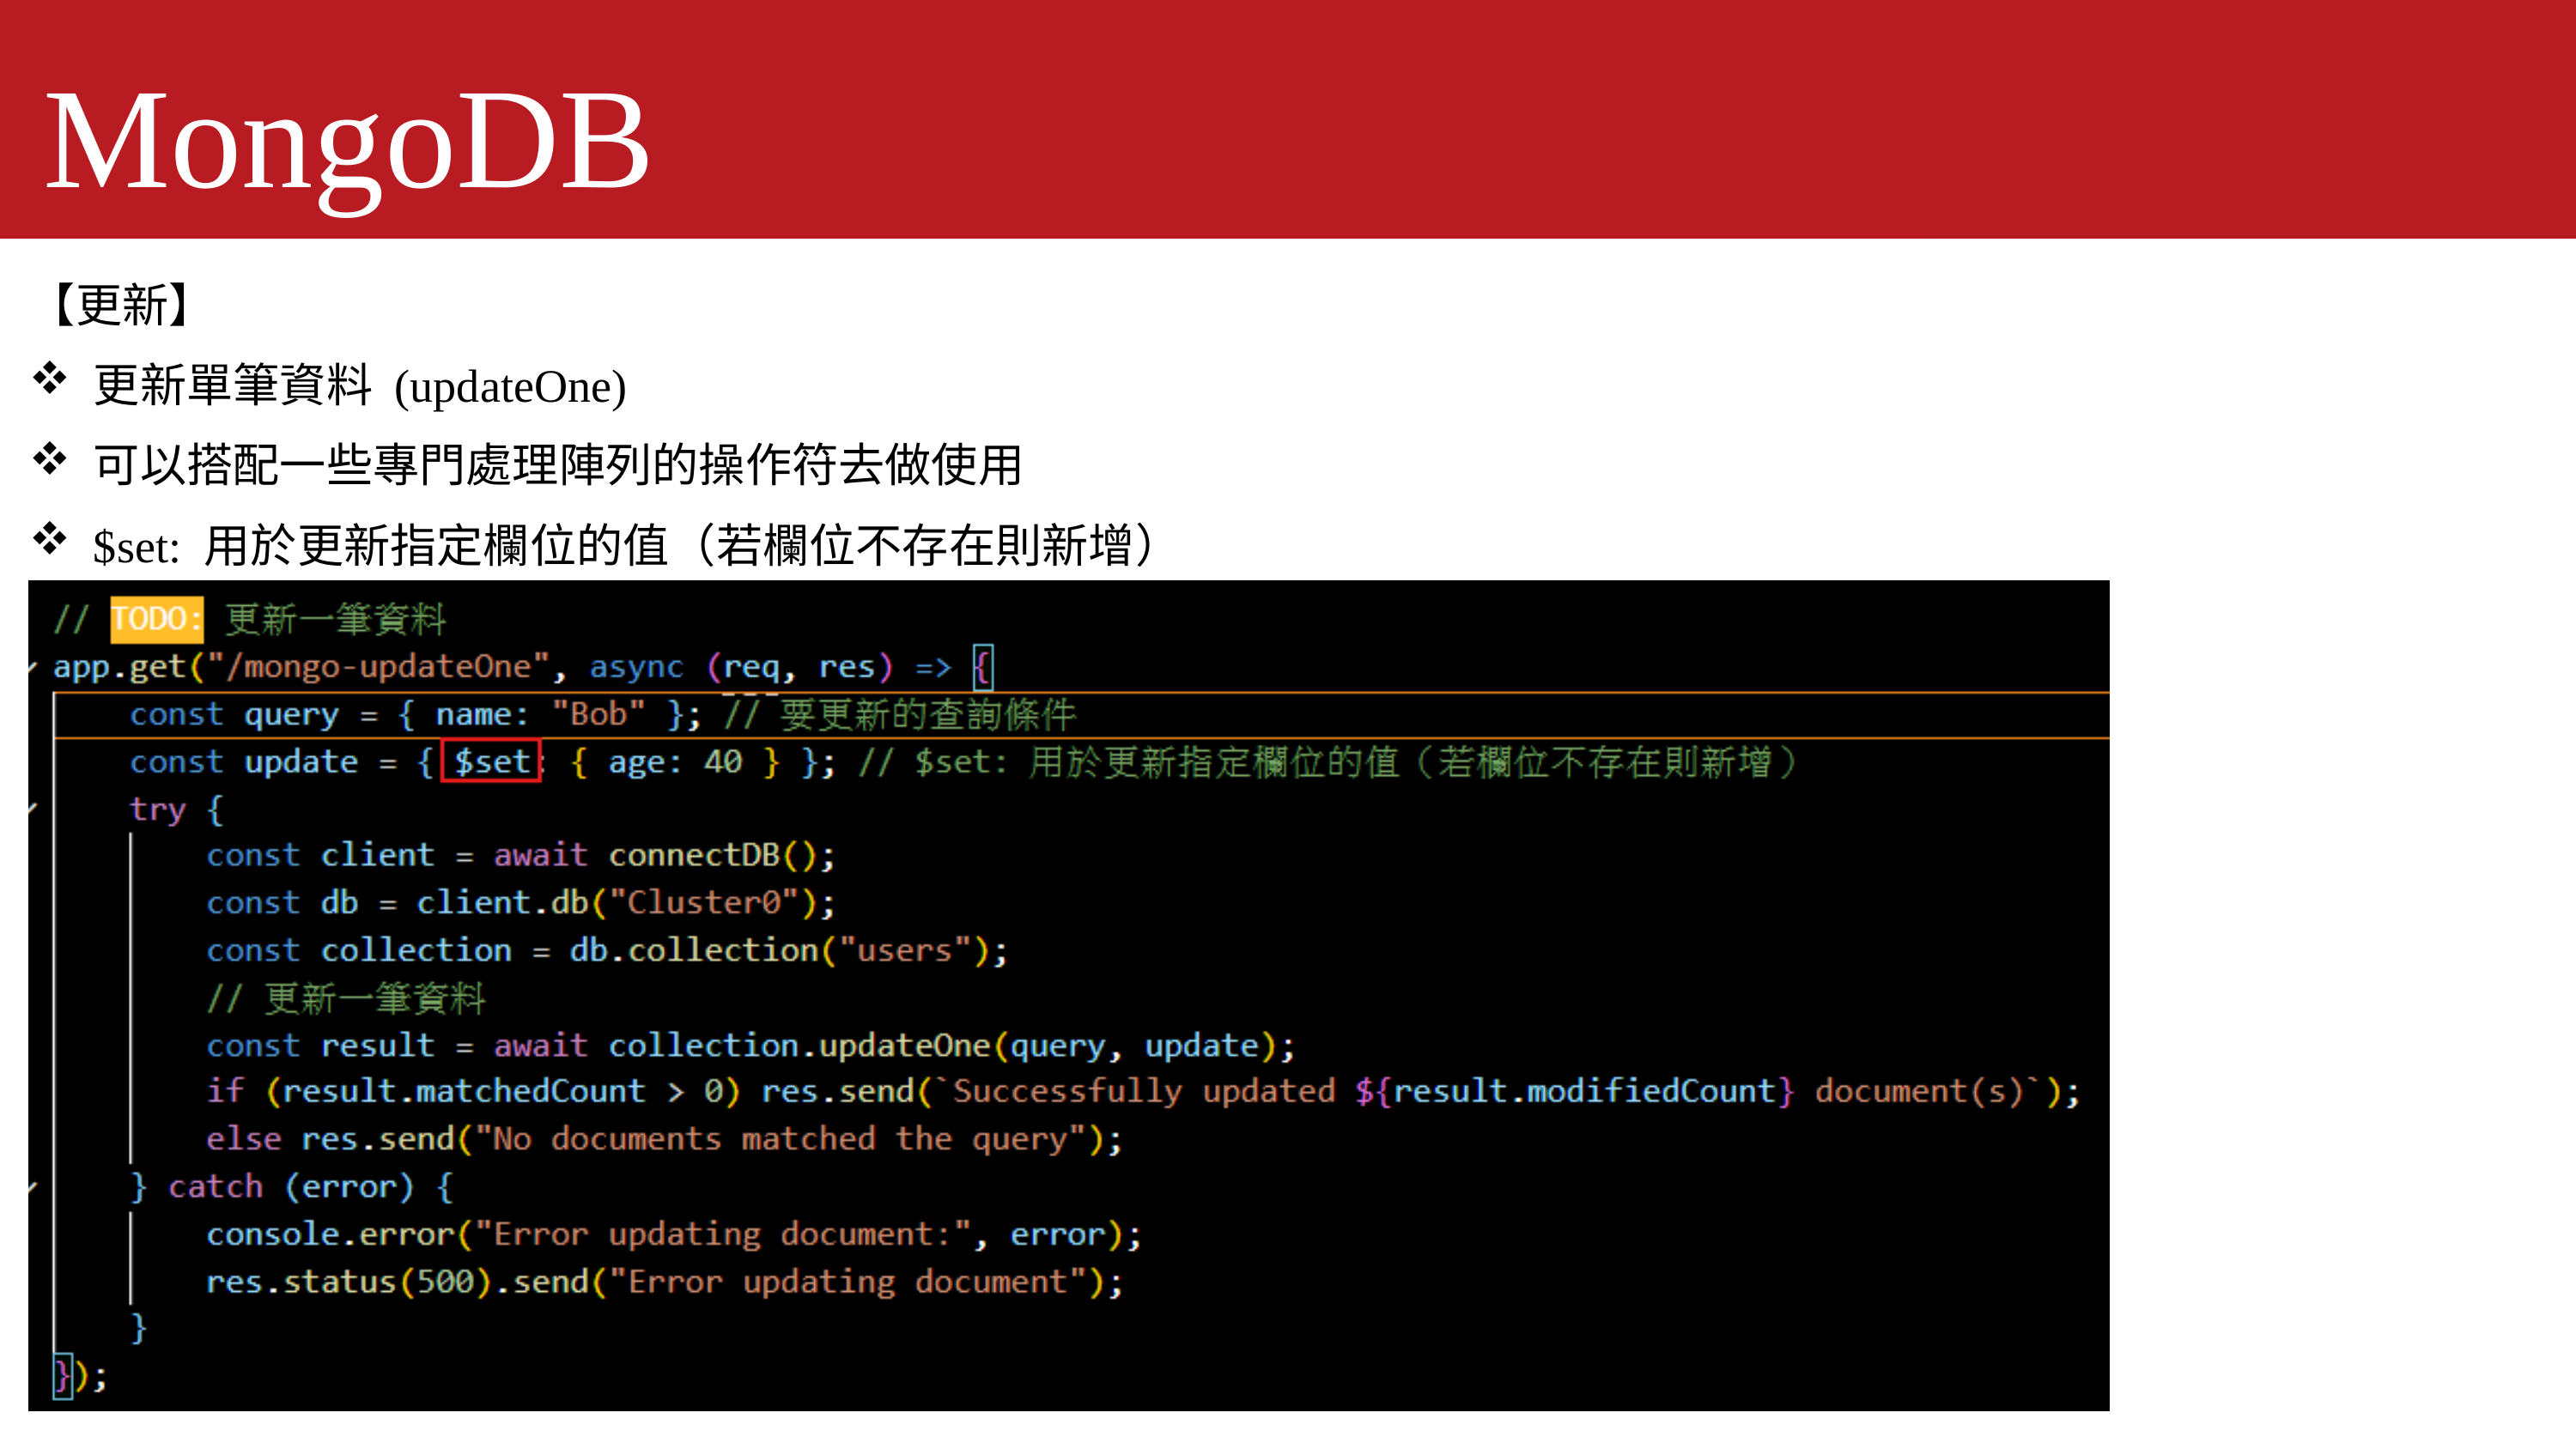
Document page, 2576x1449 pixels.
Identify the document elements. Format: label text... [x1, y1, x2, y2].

picture [28, 579, 2110, 1411]
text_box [0, 0, 2576, 239]
text_box 【更新】 更新單筆資料 (updateOne) 可以搭配一些專門處理陣列的操作符去做使用 $set: 用於更新指定欄位的值（若欄位不存在則新增） [28, 251, 2544, 573]
